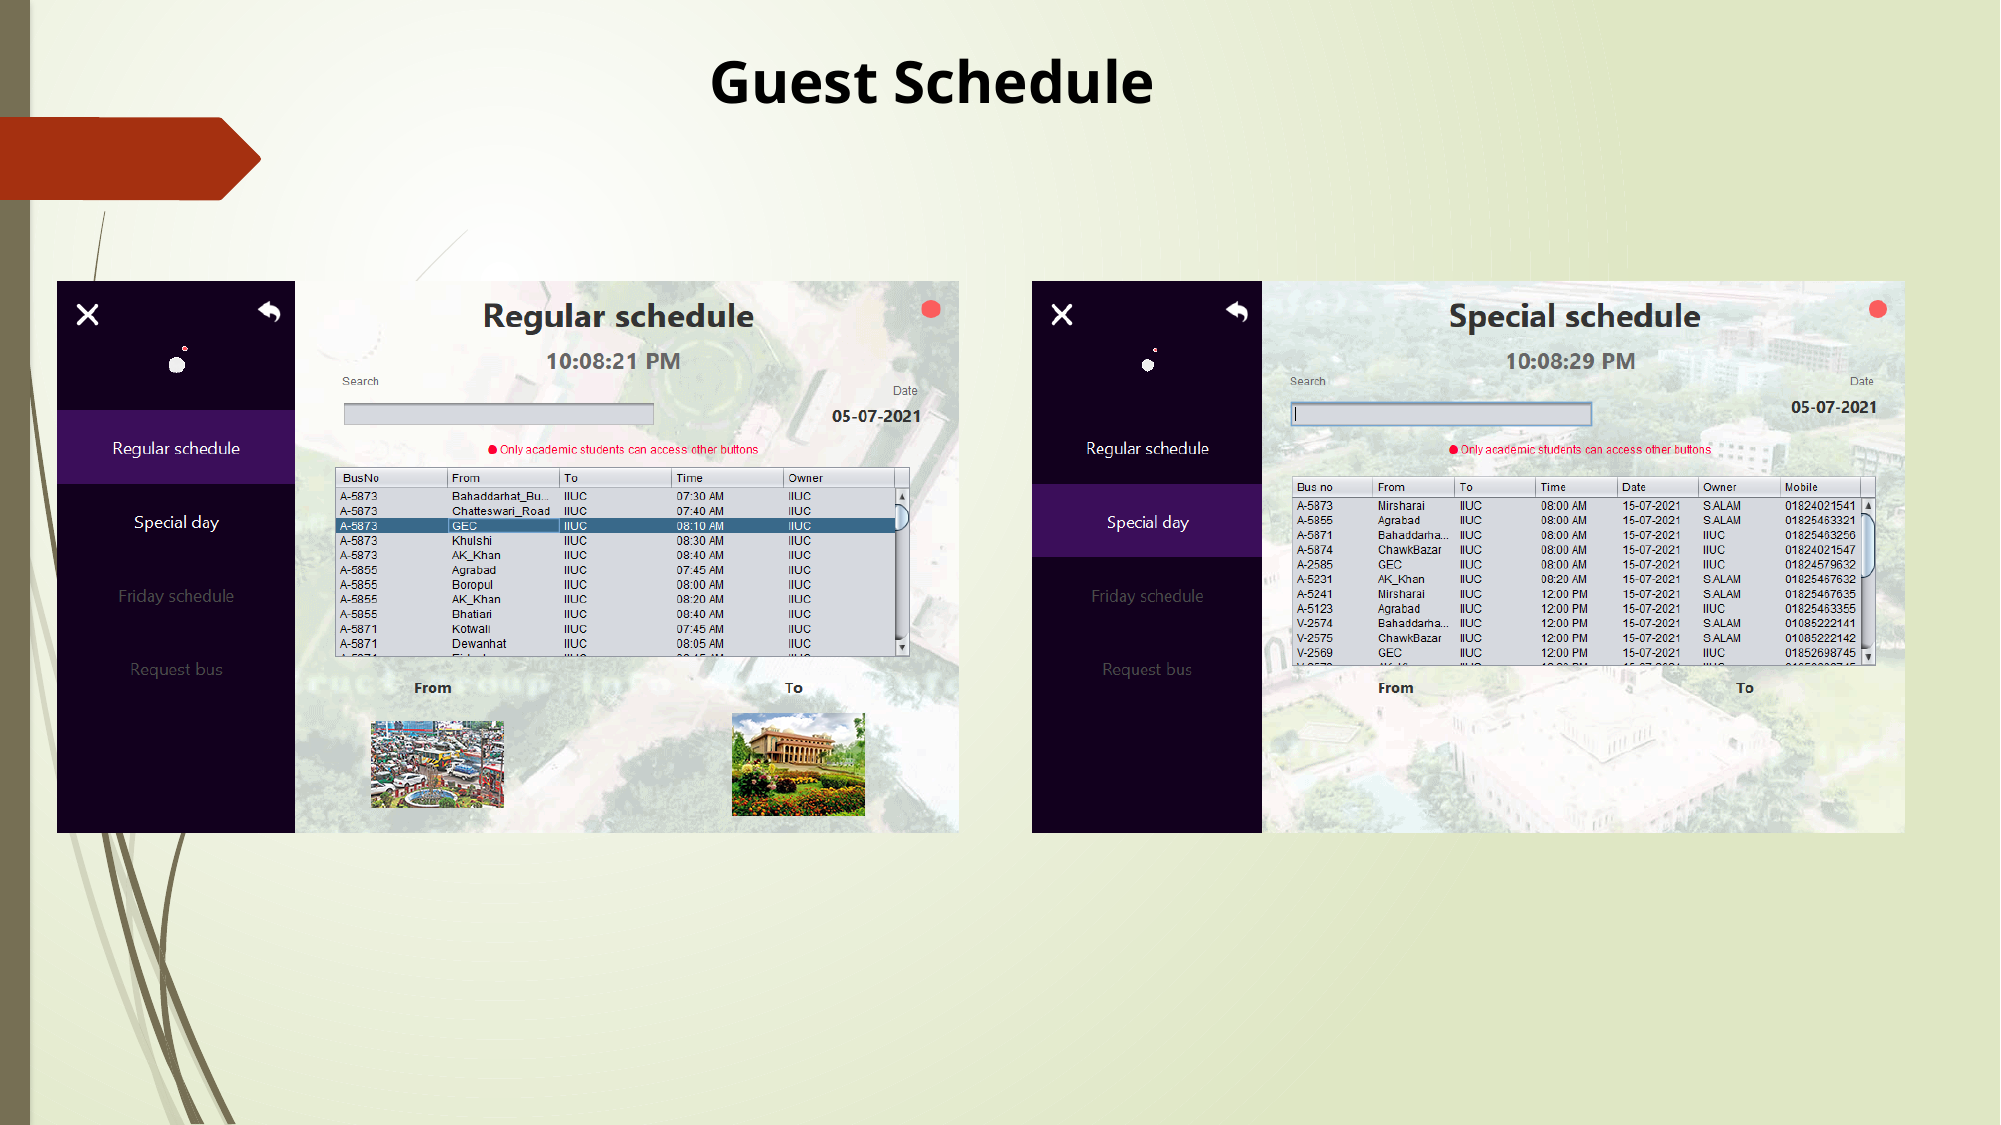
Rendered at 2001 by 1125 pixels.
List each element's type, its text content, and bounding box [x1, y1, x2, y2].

picture [56, 281, 960, 833]
text_box Guest Schedule [320, 37, 1575, 123]
picture [1032, 281, 1906, 833]
